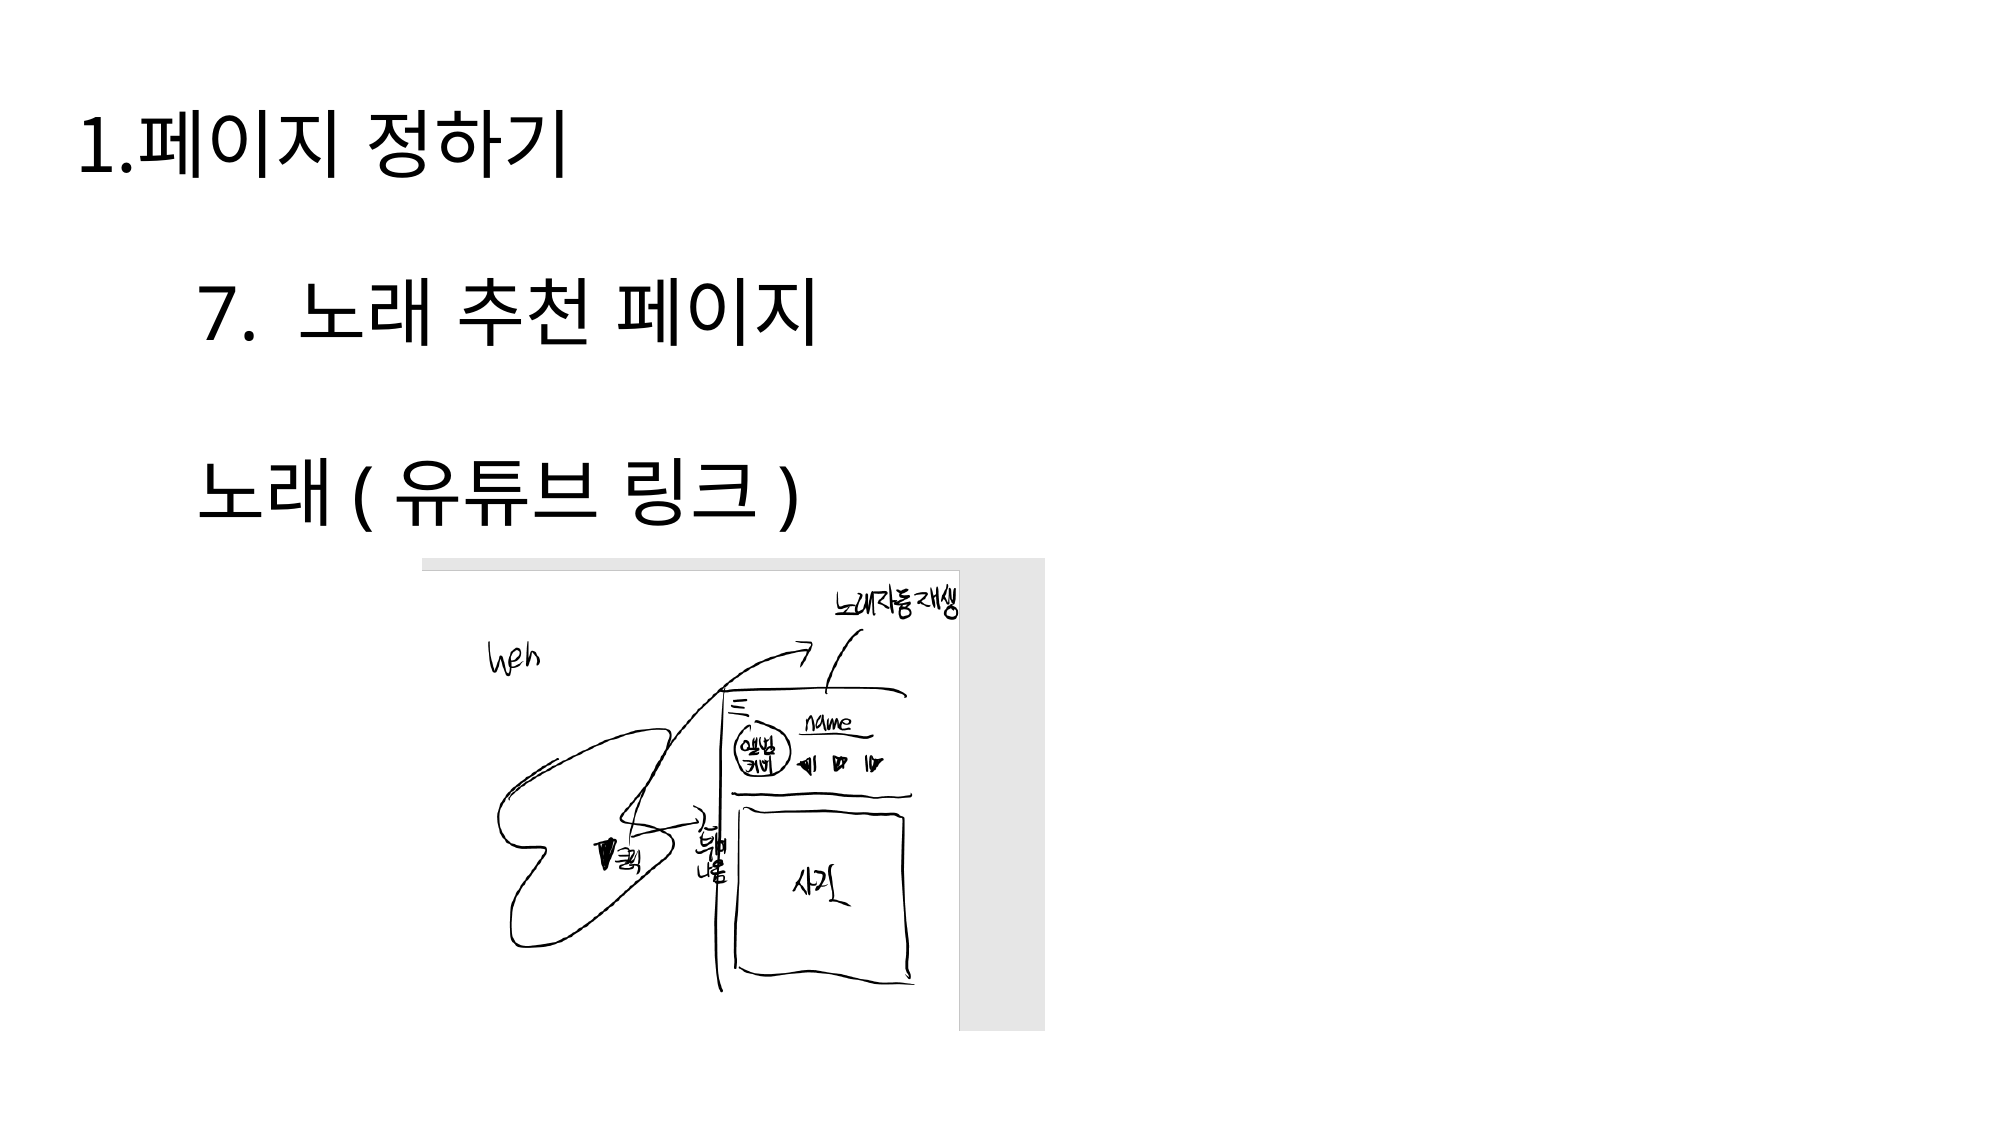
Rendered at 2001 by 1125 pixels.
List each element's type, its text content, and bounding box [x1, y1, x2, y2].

text_box 7. 노래 추천 페이지 노래(유튜브 링크) [182, 167, 1846, 543]
picture [422, 558, 1045, 1031]
text_box 페이지 정하기 [60, 0, 1724, 195]
